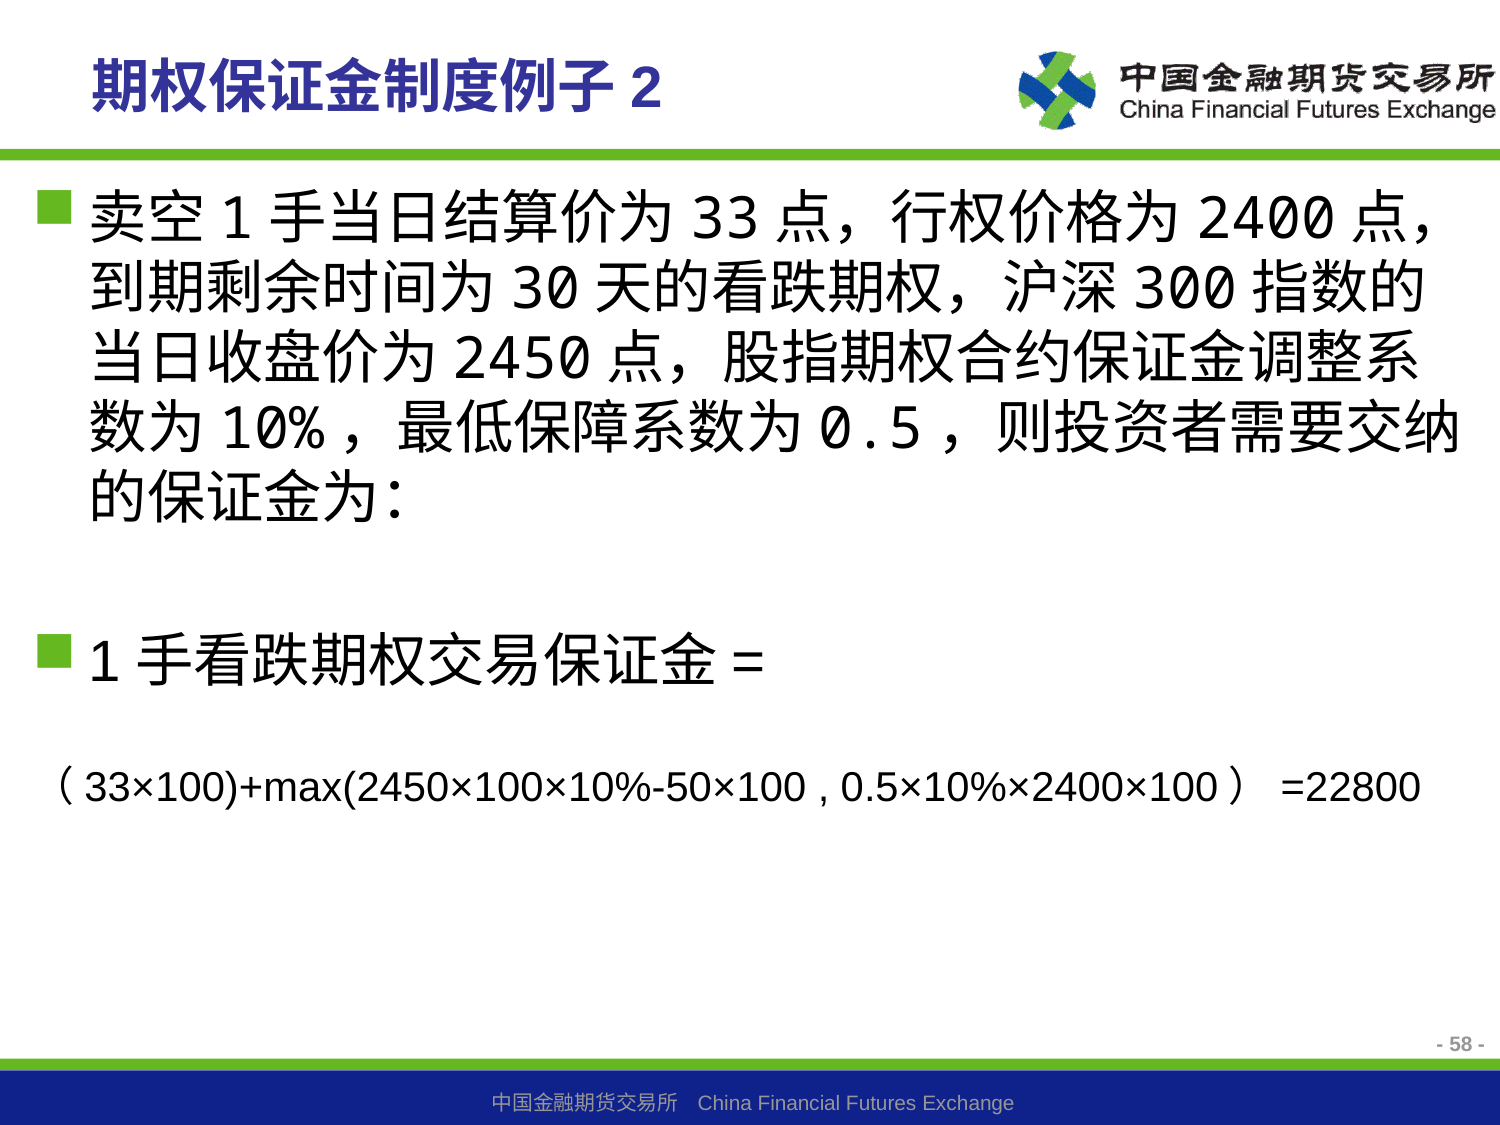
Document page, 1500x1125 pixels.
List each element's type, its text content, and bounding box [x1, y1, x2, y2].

slide_number - 58 - [1204, 1022, 1500, 1078]
picture [1117, 42, 1500, 138]
list 卖空1手当日结算价为33点，行权价格为2400点，到期剩余时间为30天的看跌期权，沪深300指数的当日收盘价为2450点，股指期权合约保证金调整系数为10%，最低保障系数为0.5，则投资者需要交纳的保证金为： 1手看跌期权交易保证金= （33×100)+max(2450×100×10%-50×100 , 0.5×10%×2400×100）=22800 [17, 172, 1483, 1024]
title 期权保证金制度例子2 [76, 31, 1117, 138]
